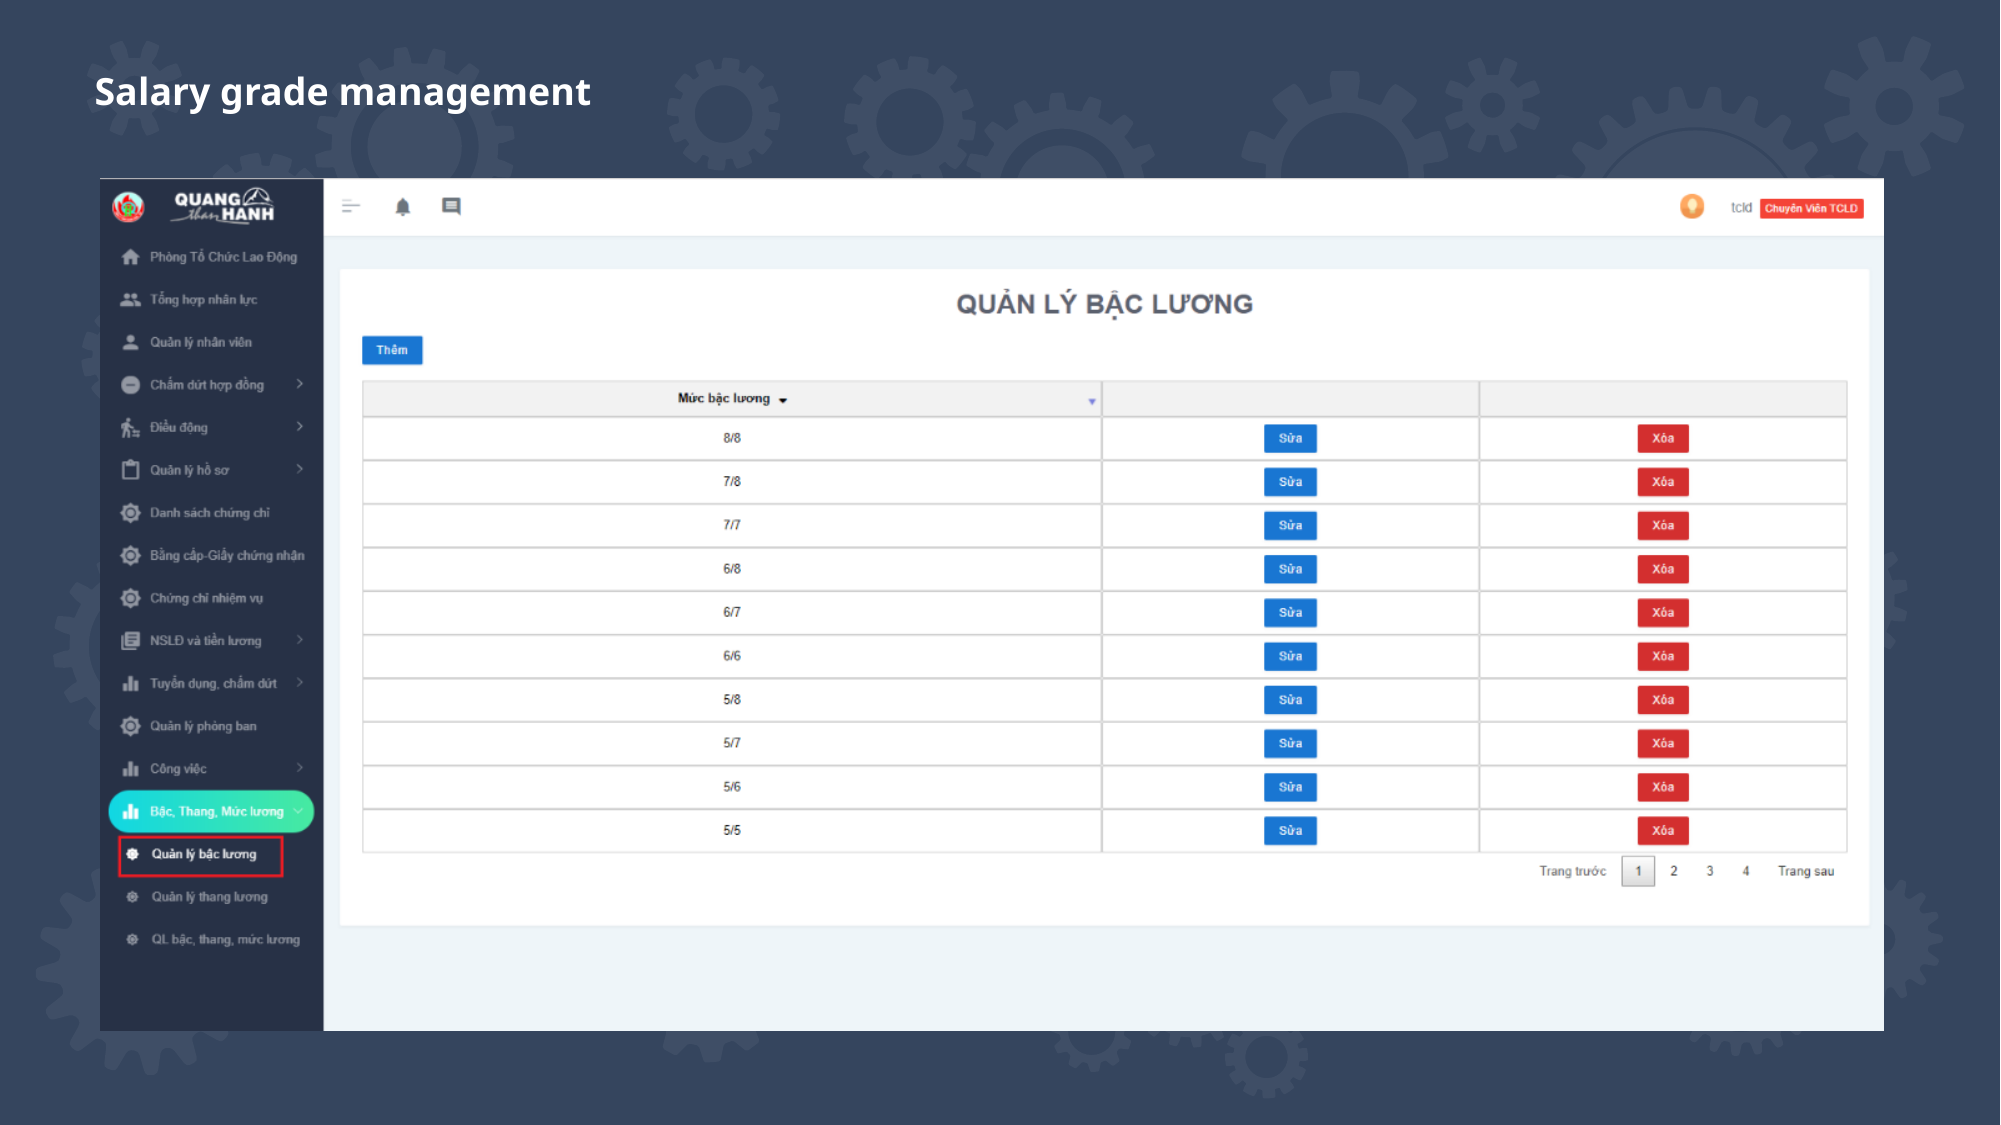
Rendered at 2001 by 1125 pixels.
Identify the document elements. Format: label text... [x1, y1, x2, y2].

text_box Salary grade management [79, 60, 607, 121]
picture [100, 178, 1884, 1031]
